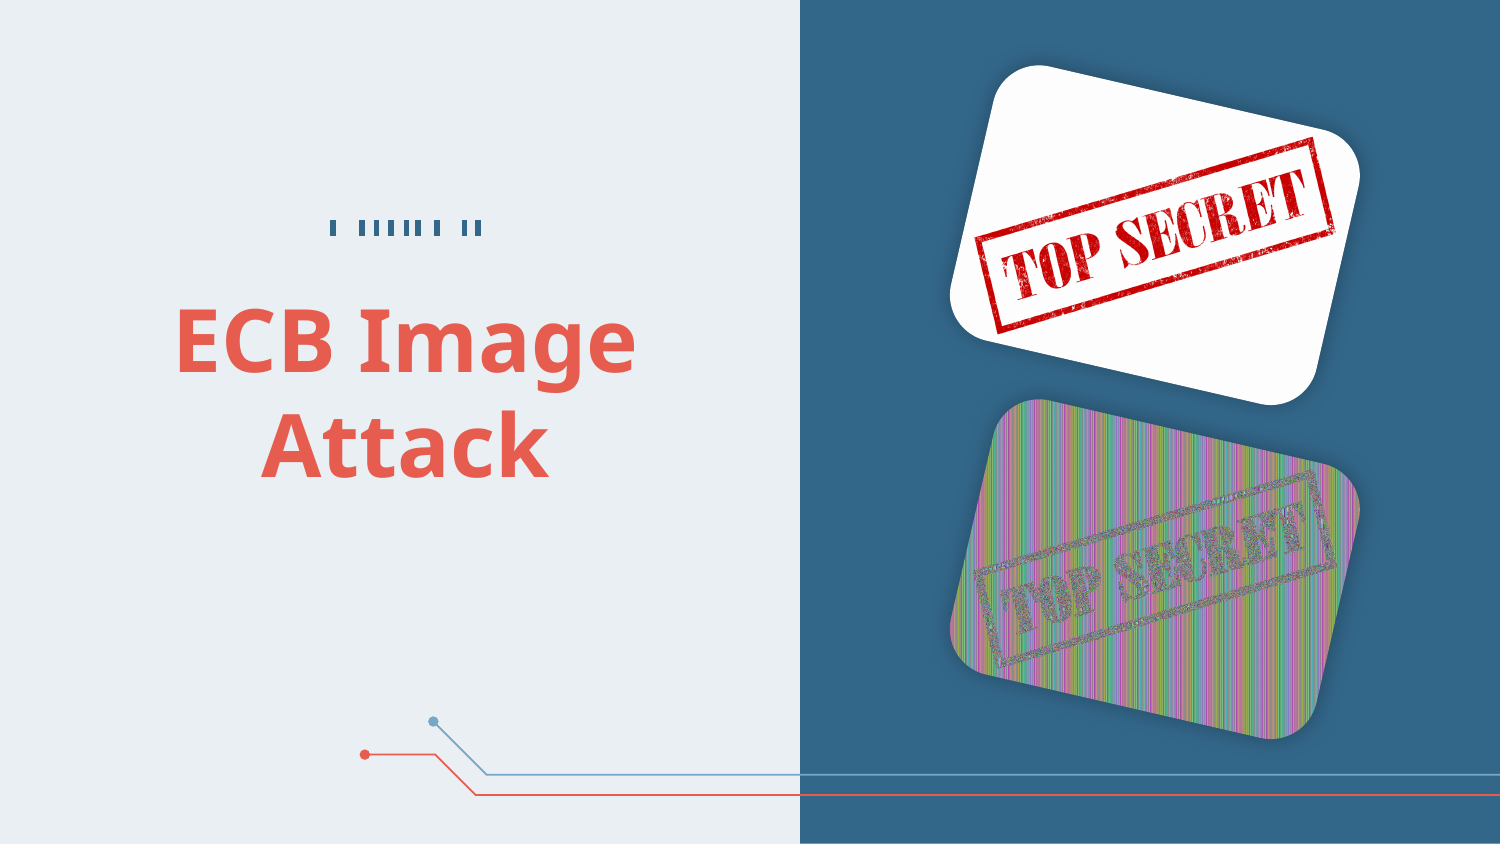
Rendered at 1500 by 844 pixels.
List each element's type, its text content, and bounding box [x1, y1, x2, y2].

title ECB Image Attack [134, 293, 677, 510]
picture [949, 399, 1360, 740]
picture [949, 65, 1360, 406]
